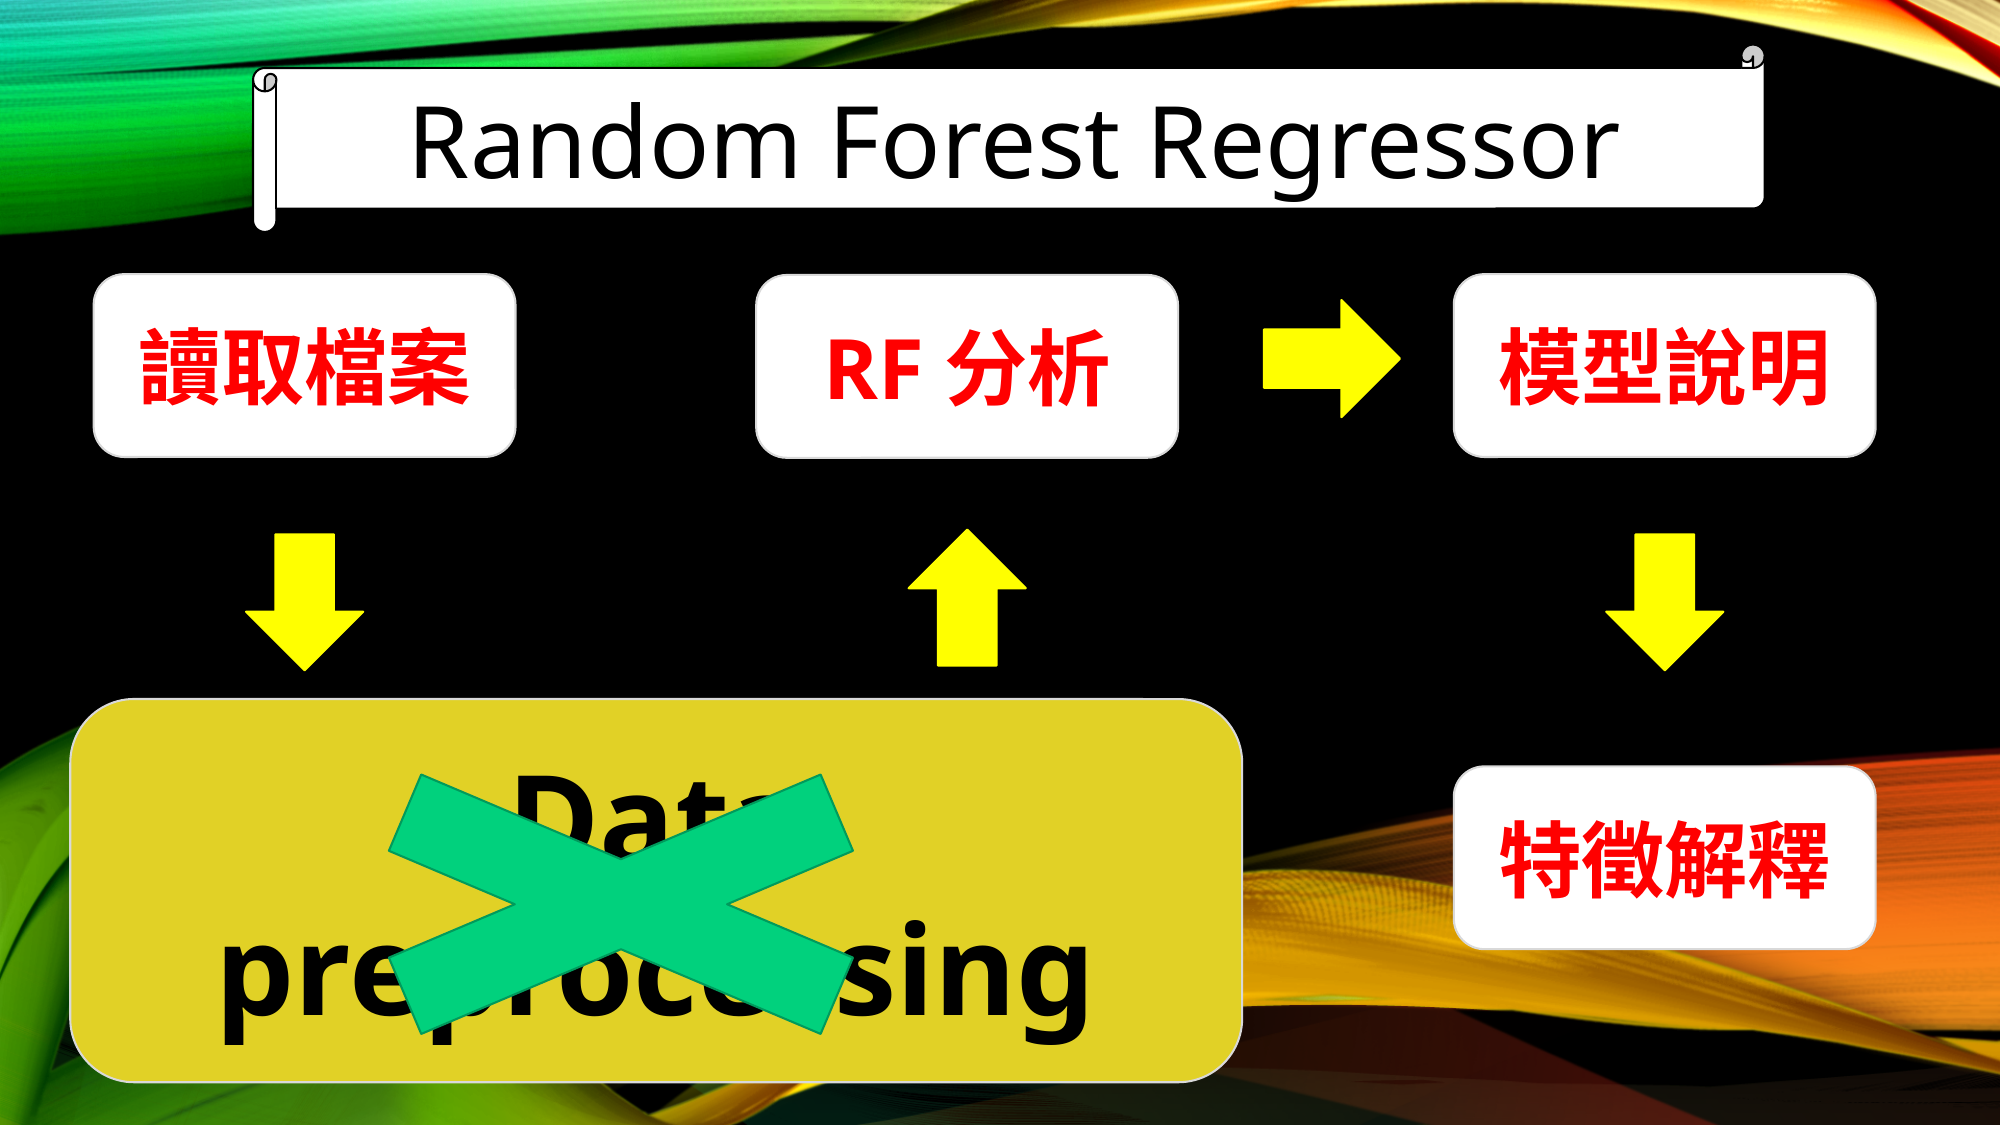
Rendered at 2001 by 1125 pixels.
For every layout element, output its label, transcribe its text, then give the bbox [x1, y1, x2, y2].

picture [0, 717, 2000, 1125]
text_box [387, 773, 854, 1035]
text_box 模型說明 [1452, 273, 1877, 459]
text_box [907, 528, 1027, 667]
picture [0, 0, 2000, 237]
text_box RF分析 [755, 273, 1180, 459]
text_box Data preprocessing [69, 697, 1244, 1084]
text_box 特徵解釋 [1452, 765, 1877, 951]
text_box [1605, 533, 1725, 672]
text_box 讀取檔案 [92, 273, 517, 459]
text_box [1262, 299, 1401, 419]
text_box [245, 533, 365, 672]
text_box Random Forest Regressor [251, 43, 1766, 233]
